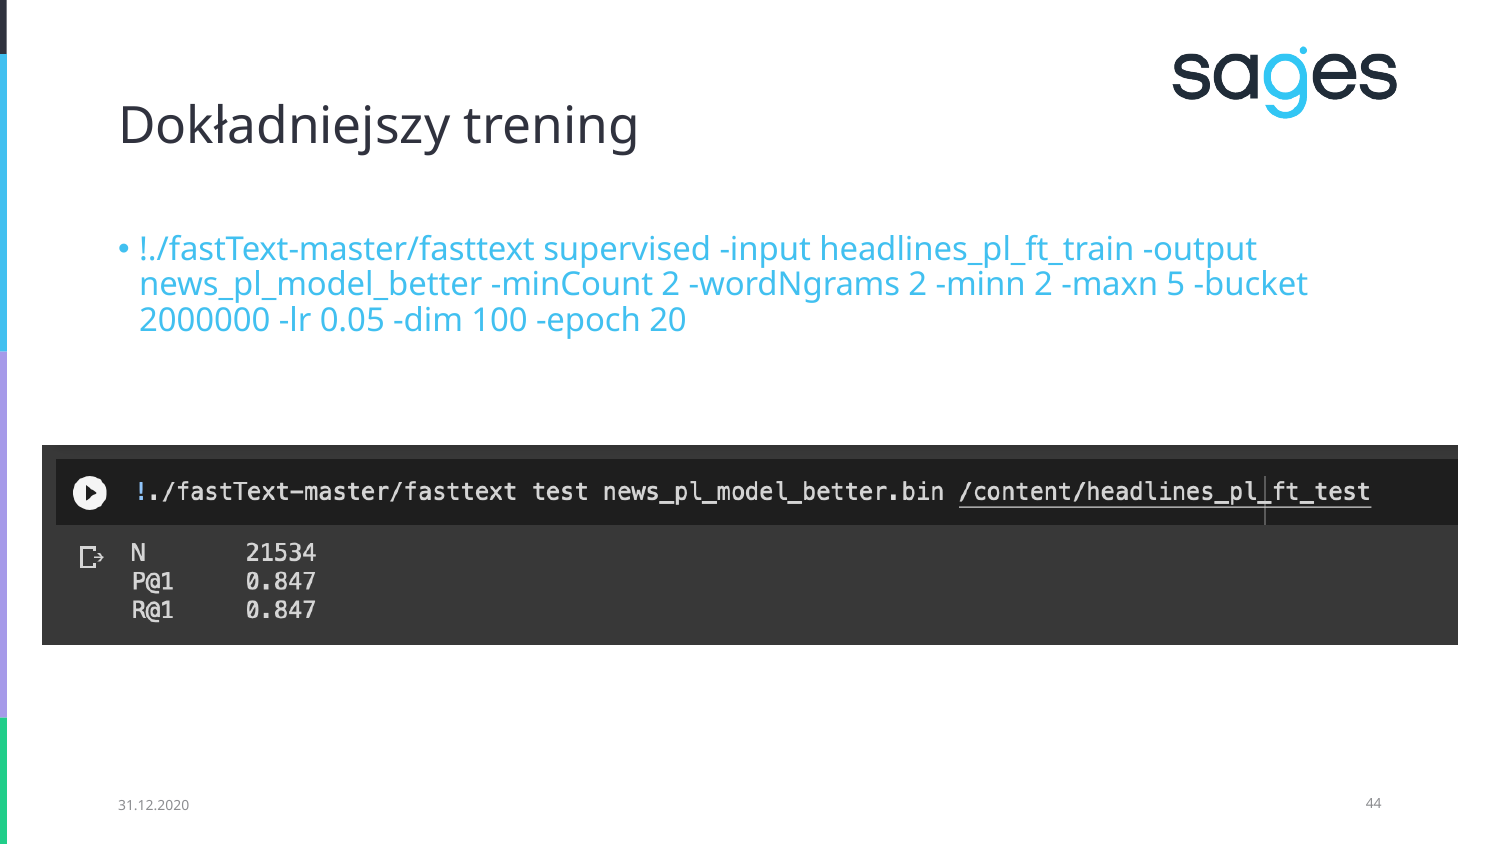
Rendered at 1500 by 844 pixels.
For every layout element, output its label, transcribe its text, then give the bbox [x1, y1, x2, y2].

list !./fastText-master/fasttext supervised -input headlines_pl_ft_train -output news_pl_model_better -minCount 2 -wordNgrams 2 -minn 2 -maxn 5 -bucket 2000000 -lr 0.05 -dim 100 -epoch 20 [103, 224, 1397, 353]
title Dokładniejszy trening [103, 44, 1397, 208]
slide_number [103, 782, 441, 827]
picture [41, 444, 1459, 645]
slide_number ‹#› [1059, 782, 1397, 827]
